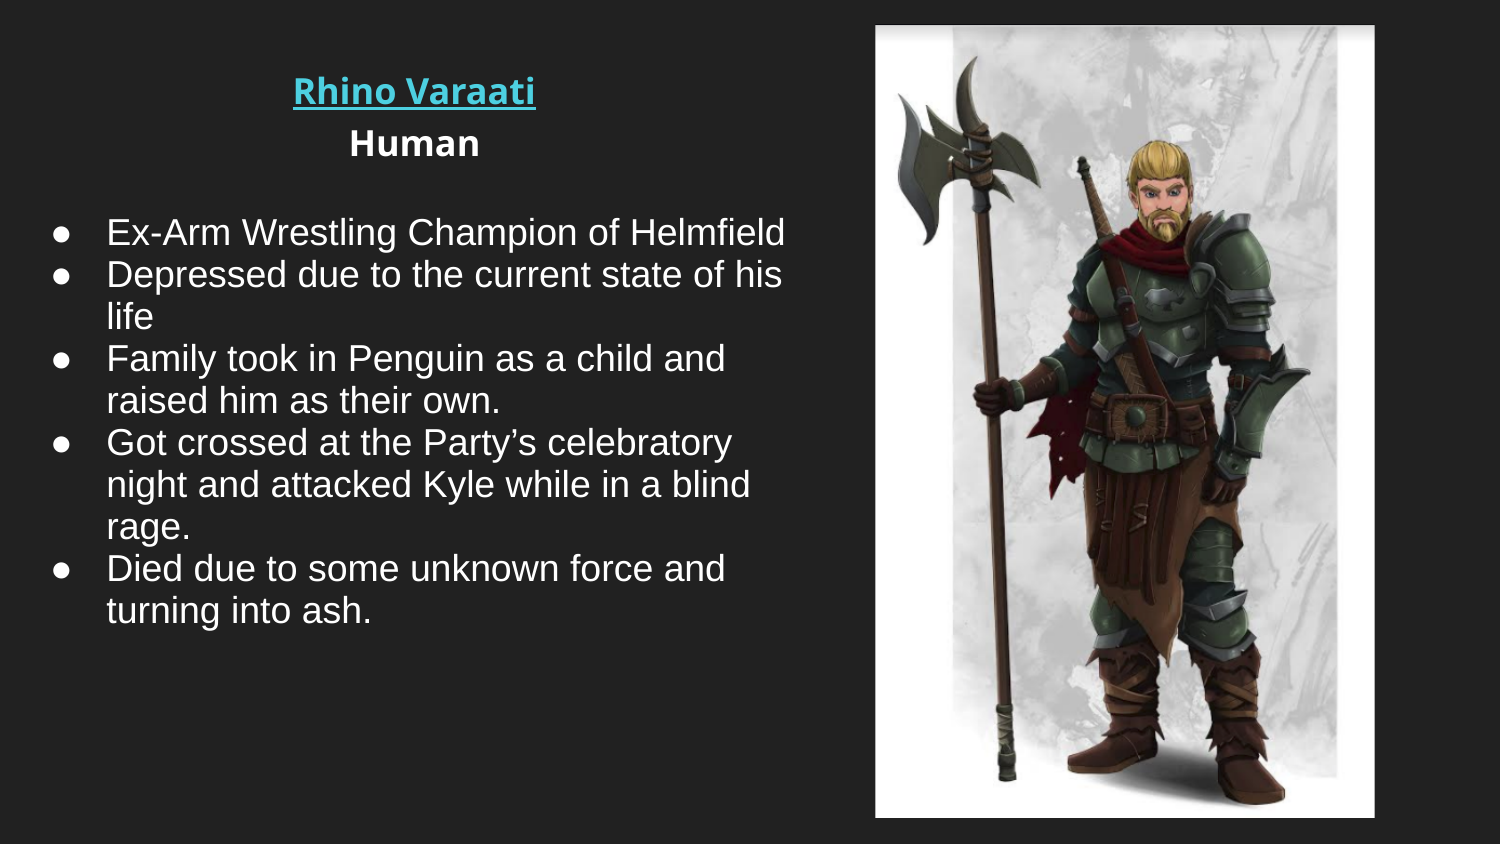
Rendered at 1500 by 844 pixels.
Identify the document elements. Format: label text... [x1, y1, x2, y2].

list Ex-Arm Wrestling Champion of Helmfield Depressed due to the current state of his life Family took in Penguin as a child and raised him as their own. Got crossed at the Party’s celebratory night and attacked Kyle while in a blind rage. Died due to some unknown force and turning into ash. [16, 149, 813, 694]
list Rhino Varaati Human [16, 50, 813, 149]
picture [875, 24, 1375, 819]
